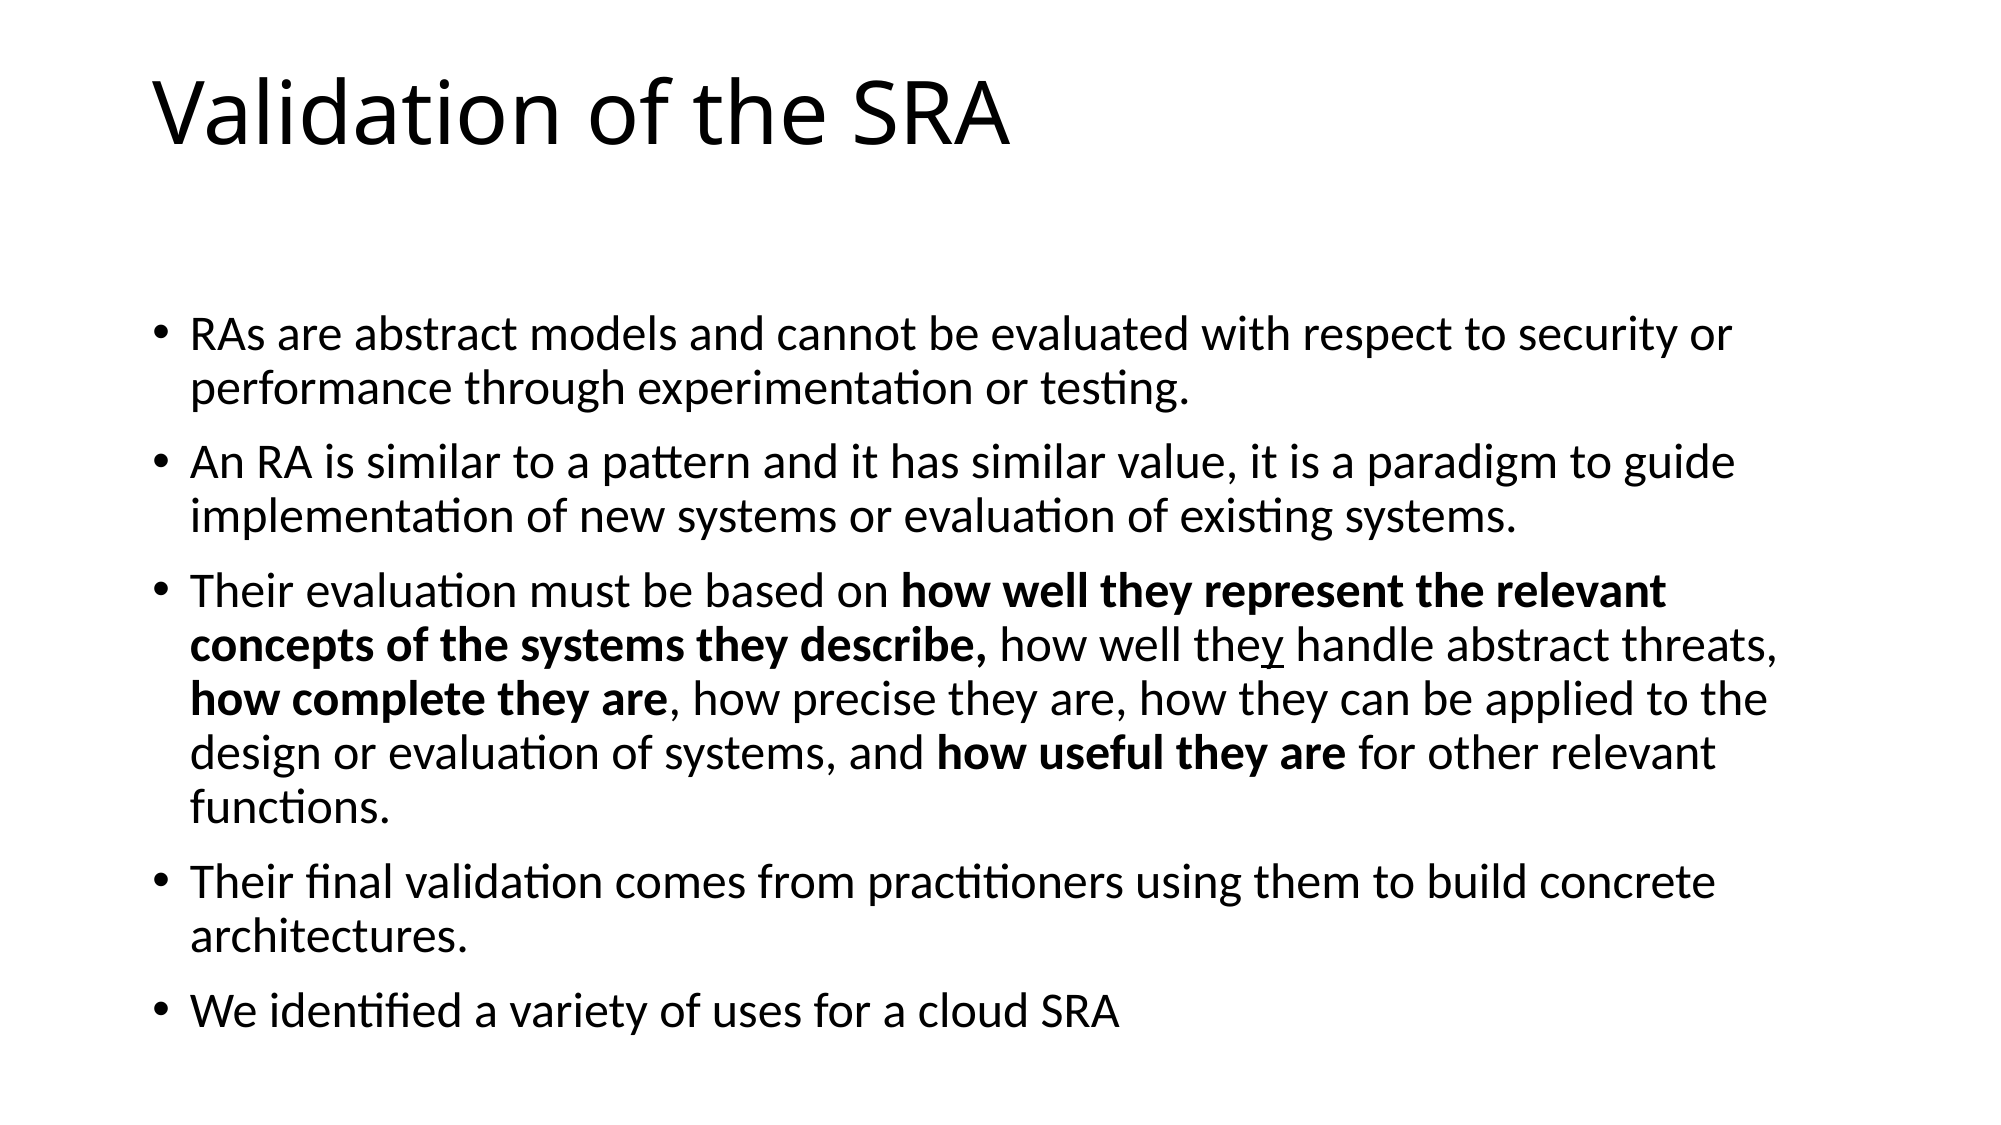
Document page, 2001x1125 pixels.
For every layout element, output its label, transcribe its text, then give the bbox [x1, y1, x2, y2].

title Validation of the SRA [137, 59, 1863, 278]
list RAs are abstract models and cannot be evaluated with respect to security or performance through experimentation or testing. An RA is similar to a pattern and it has similar value, it is a paradigm to guide implementation of new systems or evaluation of existing systems. Their evaluation must be based on how well they represent the relevant concepts of the systems they describe, how well they handle abstract threats, how complete they are, how precise they are, how they can be applied to the design or evaluation of systems, and how useful they are for other relevant functions. Their final validation comes from practitioners using them to build concrete architectures. We identified a variety of uses for a cloud SRA [137, 299, 1863, 1014]
